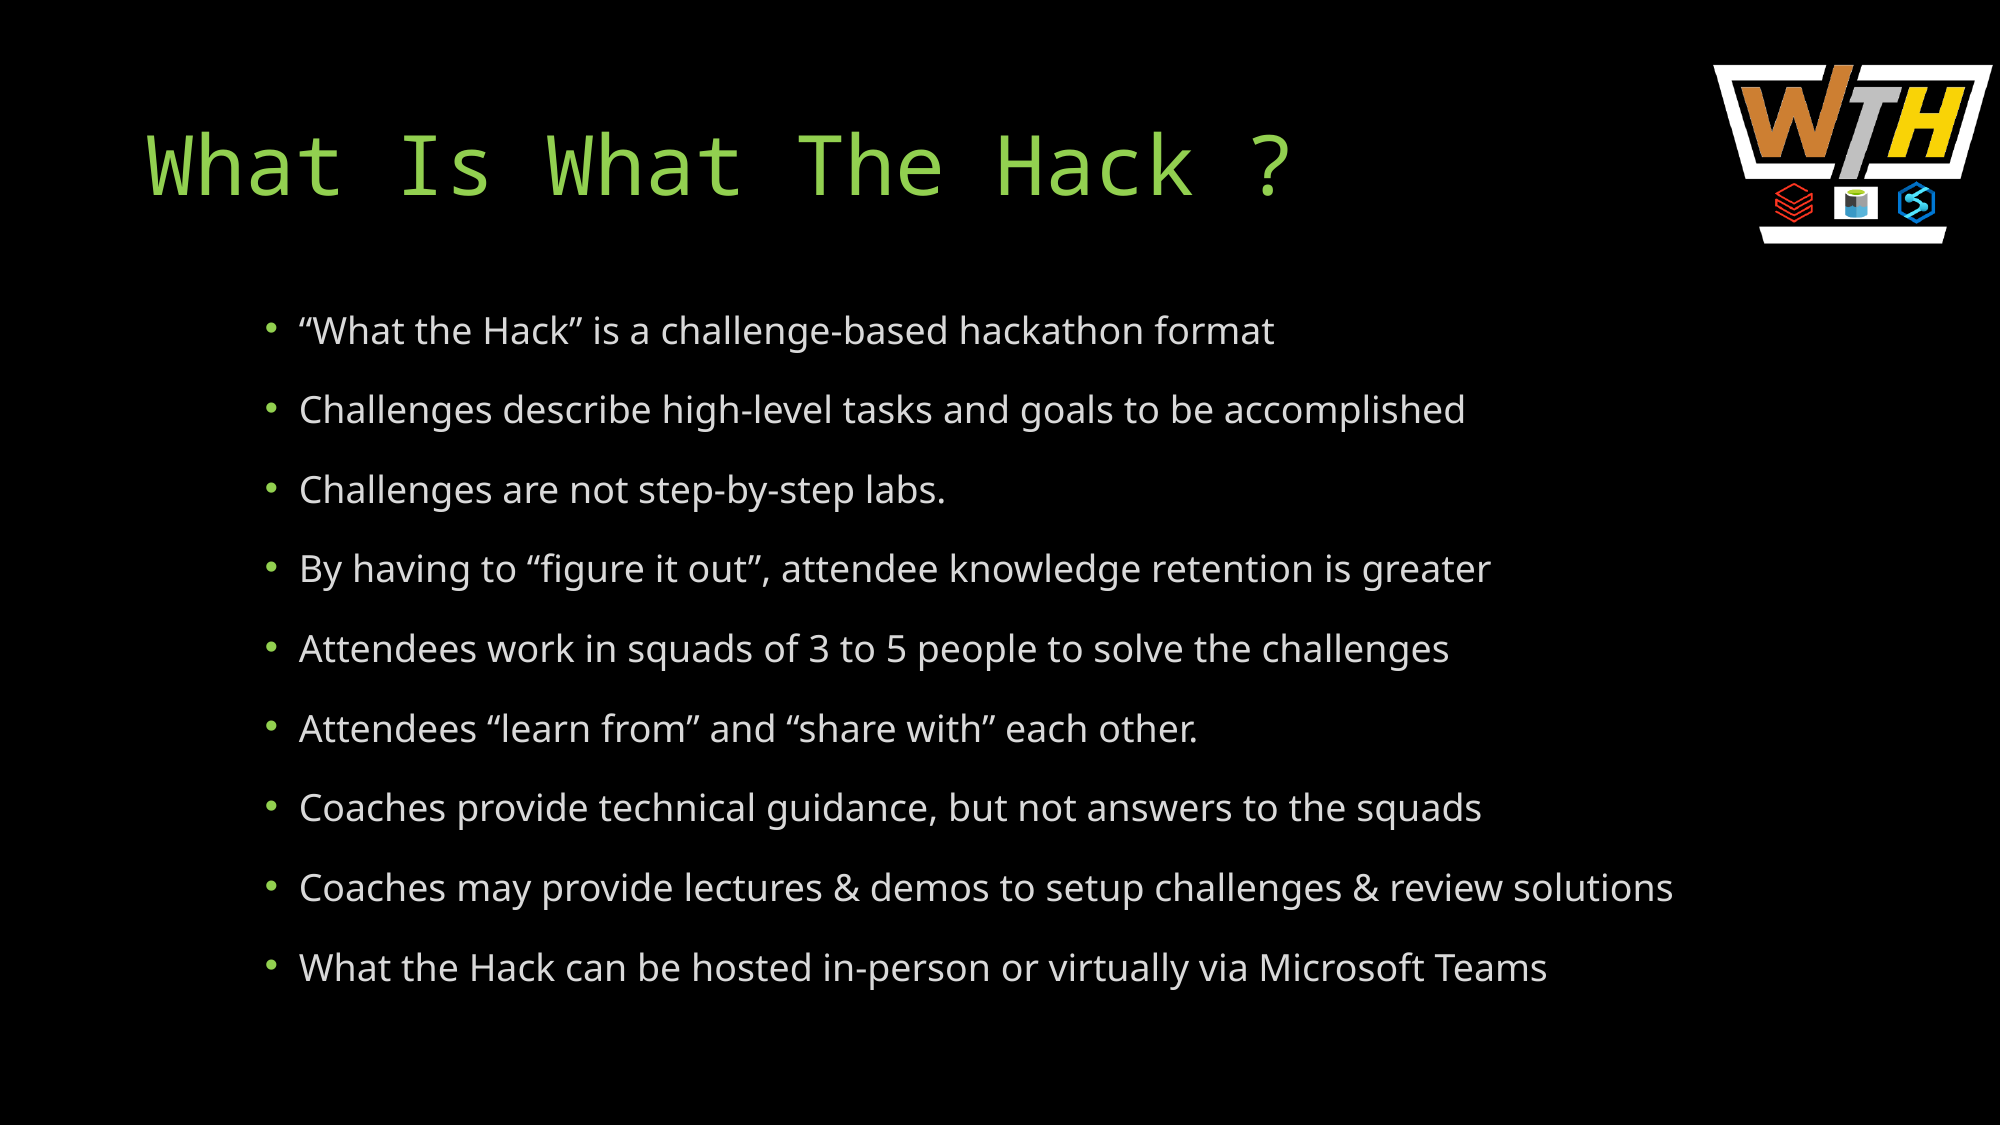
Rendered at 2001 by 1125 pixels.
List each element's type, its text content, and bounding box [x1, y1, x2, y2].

text_box What Is What The Hack ? [130, 56, 1475, 274]
list “What the Hack” is a challenge-based hackathon format Challenges describe high-level tasks and goals to be accomplished Challenges are not step-by-step labs. By having to “figure it out”, attendee knowledge retention is greater Attendees work in squads of 3 to 5 people to solve the challenges Attendees “learn from” and “share with” each other. Coaches provide technical guidance, but not answers to the squads Coaches may provide lectures & demos to setup challenges & review solutions What the Hack can be hosted in-person or virtually via Microsoft Teams [249, 299, 1750, 1000]
picture [1699, 0, 2000, 300]
